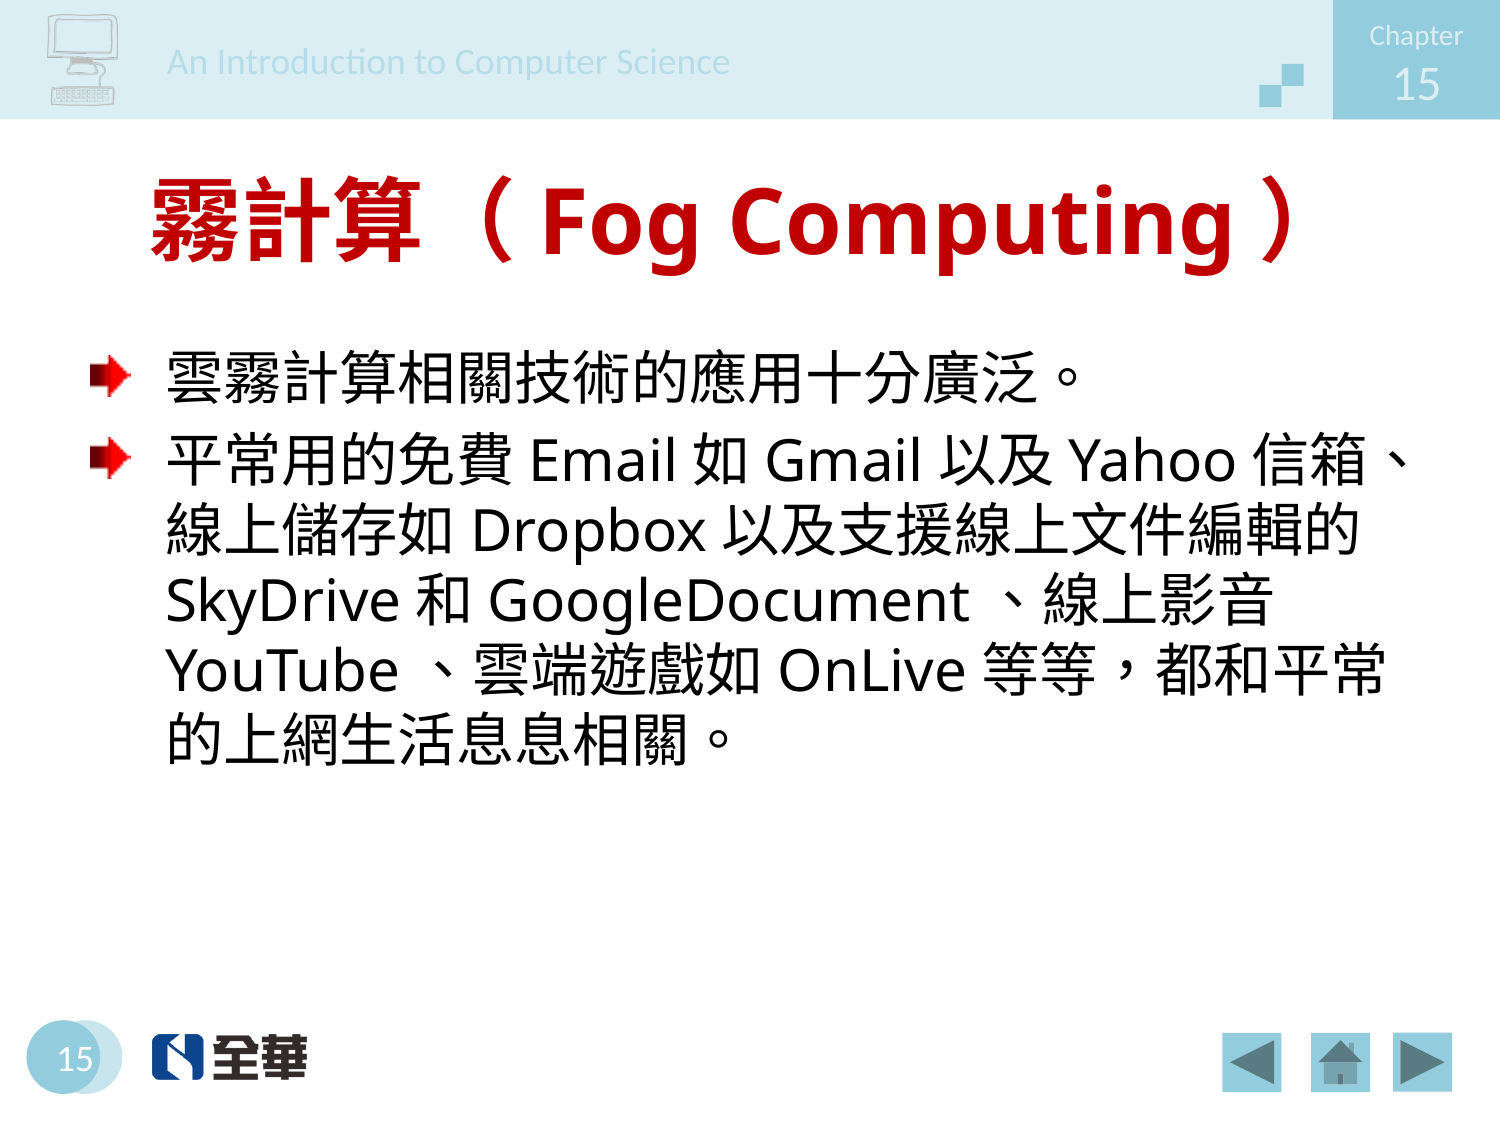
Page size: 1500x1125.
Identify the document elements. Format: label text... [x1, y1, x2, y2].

picture [152, 1034, 307, 1080]
picture [47, 14, 118, 106]
list 雲霧計算相關技術的應用十分廣泛。 平常用的免費Email如Gmail以及Yahoo信箱、線上儲存如Dropbox以及支援線上文件編輯的SkyDrive和GoogleDocument、線上影音YouTube、雲端遊戲如OnLive等等，都和平常的上網生活息息相關。 [75, 333, 1425, 1005]
picture [90, 437, 131, 479]
title 霧計算（Fog Computing） [75, 138, 1425, 297]
picture [90, 355, 131, 397]
